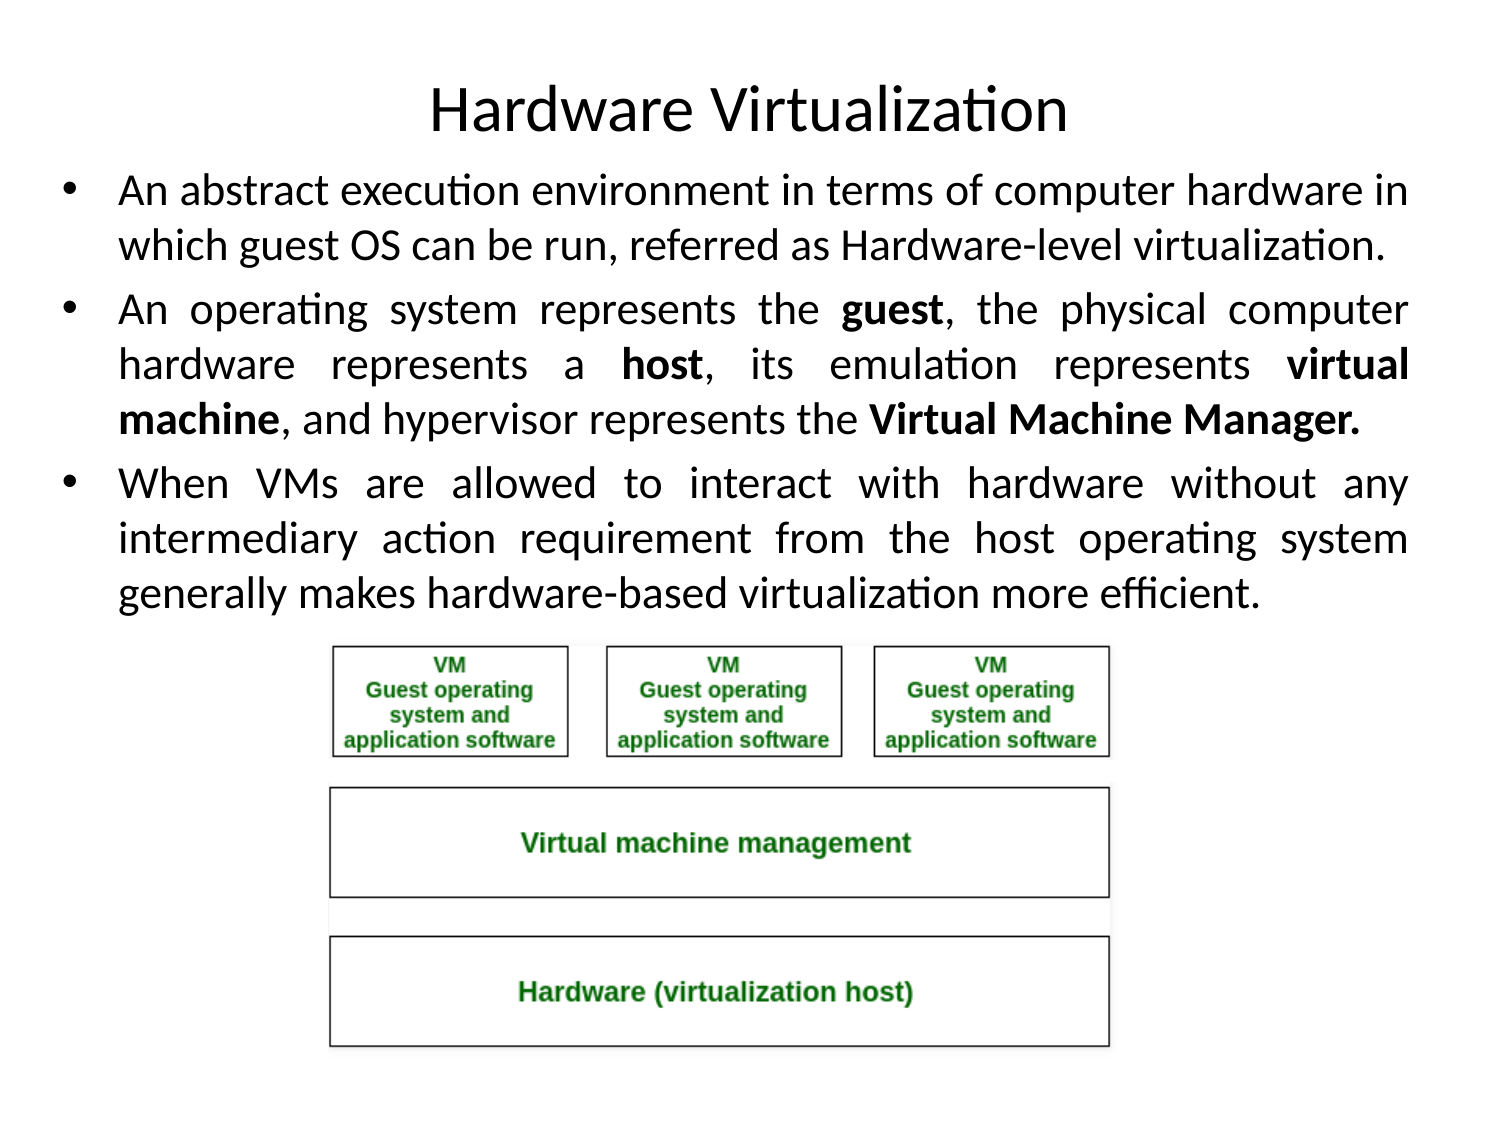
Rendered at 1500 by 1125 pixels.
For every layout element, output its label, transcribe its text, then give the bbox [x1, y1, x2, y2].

picture [327, 632, 1118, 1066]
list An abstract execution environment in terms of computer hardware in which guest OS can be run, referred as Hardware-level virtualization. An operating system represents the guest, the physical computer hardware represents a host, its emulation represents virtual machine, and hypervisor represents the Virtual Machine Manager. When VMs are allowed to interact with hardware without any intermediary action requirement from the host operating system generally makes hardware-based virtualization more efficient. [46, 152, 1425, 982]
title Hardware Virtualization [75, 45, 1425, 152]
